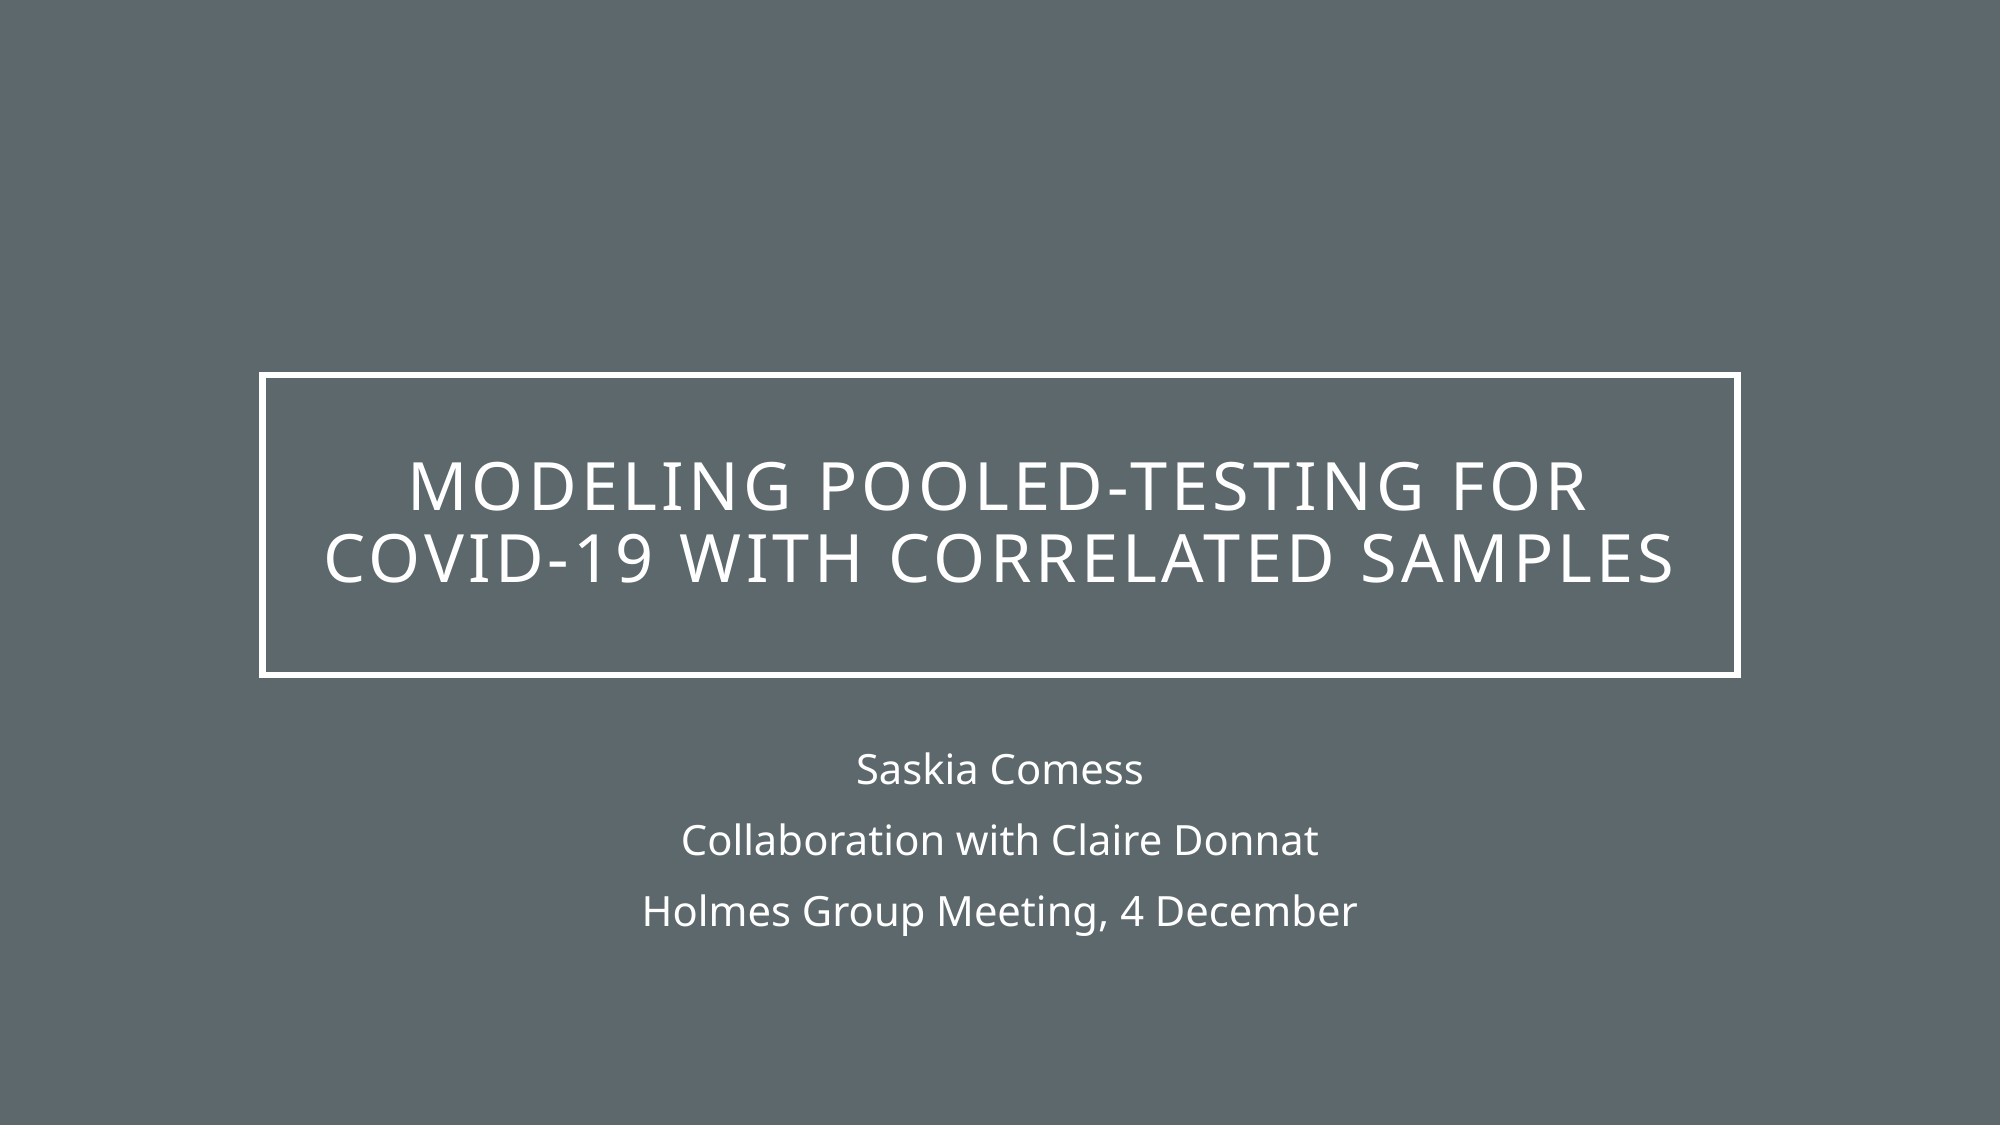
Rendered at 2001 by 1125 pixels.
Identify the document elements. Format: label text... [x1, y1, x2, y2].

title Modeling Pooled-Testing for covid-19 with correlated samples [259, 372, 1741, 678]
subtitle Saskia Comess Collaboration with Claire Donnat Holmes Group Meeting, 4 December [442, 735, 1558, 954]
